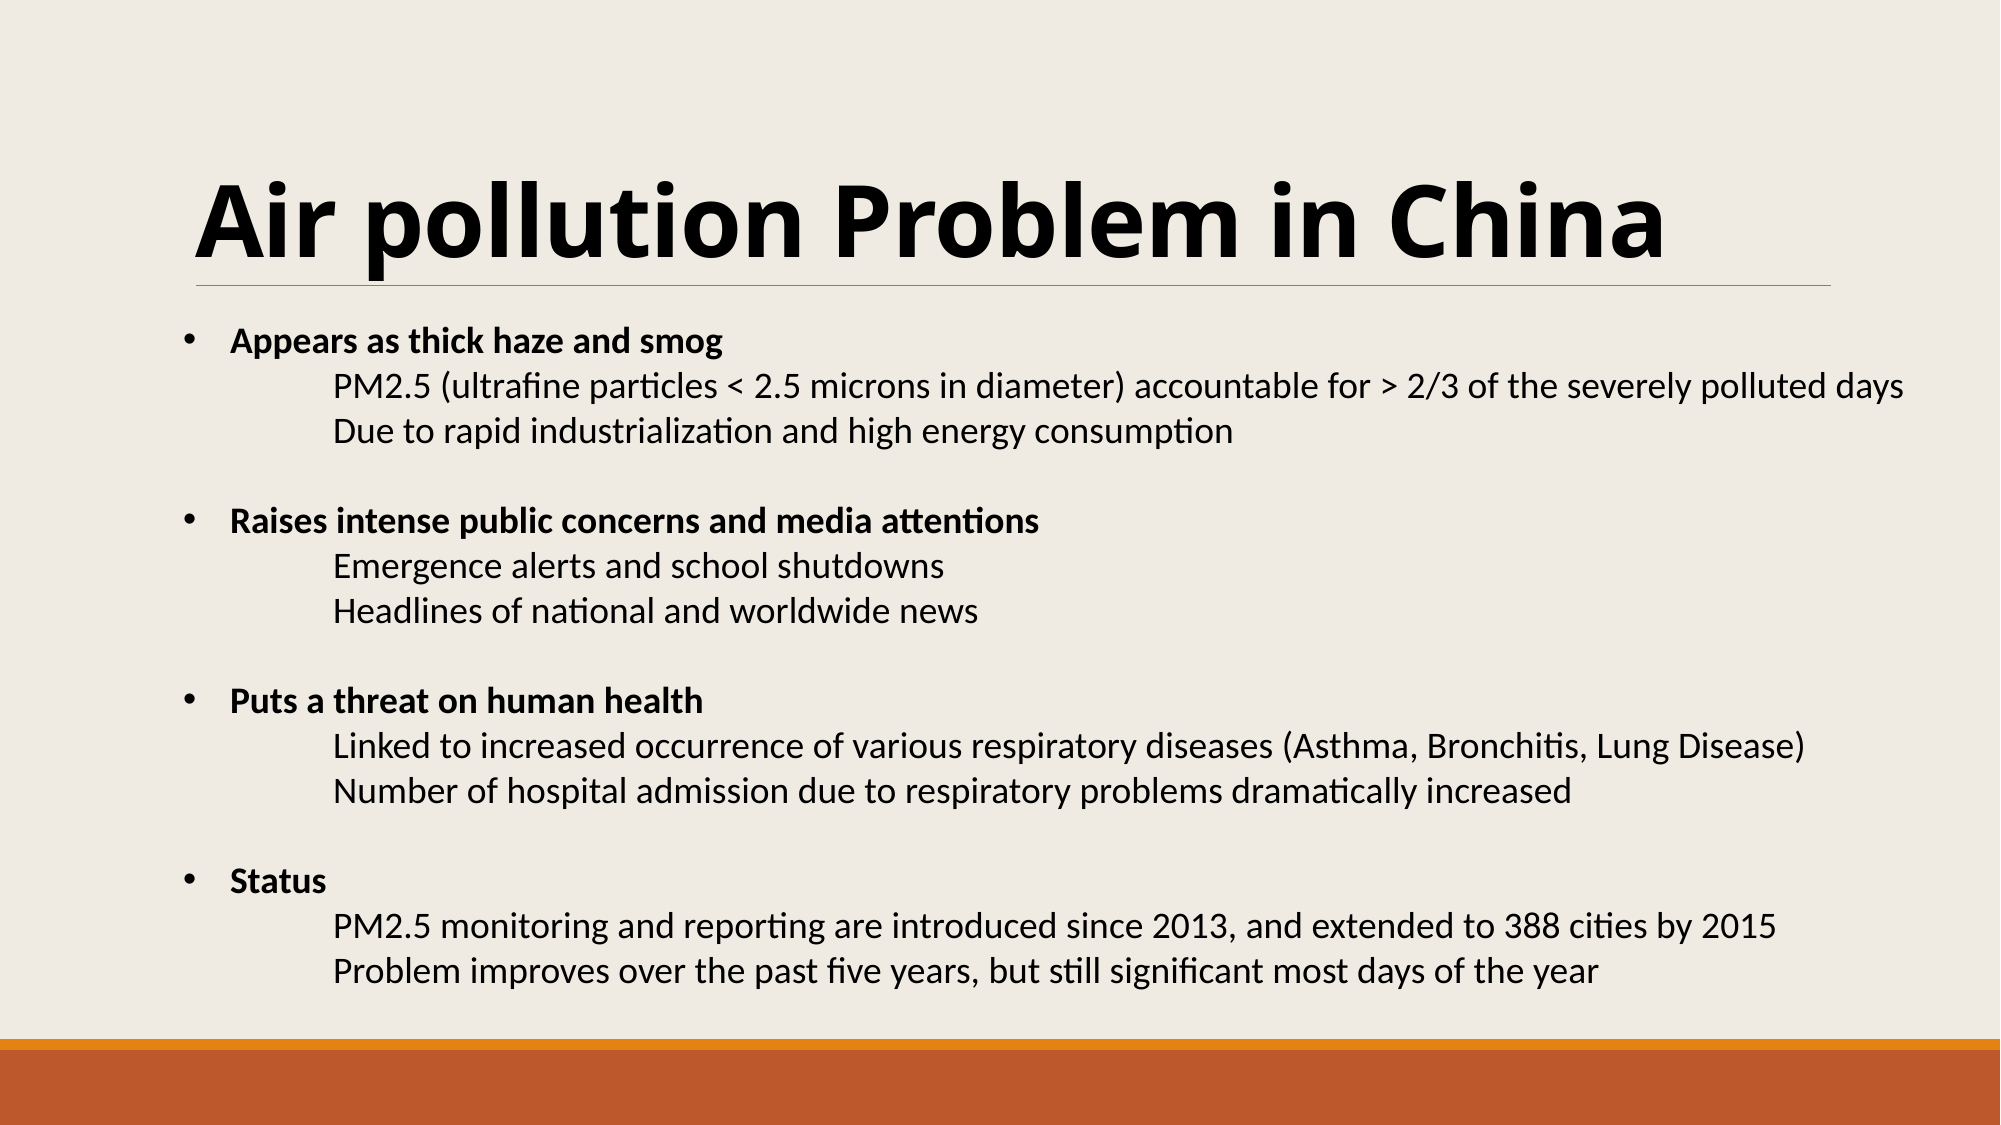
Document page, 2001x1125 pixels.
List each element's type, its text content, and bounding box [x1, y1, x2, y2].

text_box Appears as thick haze and smog PM2.5 (ultrafine particles < 2.5 microns in diameter) accountable for > 2/3 of the severely polluted days Due to rapid industrialization and high energy consumption Raises intense public concerns and media attentions Emergence alerts and school shutdowns Headlines of national and worldwide news Puts a threat on human health Linked to increased occurrence of various respiratory diseases (Asthma, Bronchitis, Lung Disease) Number of hospital admission due to respiratory problems dramatically increased Status PM2.5 monitoring and reporting are introduced since 2013, and extended to 388 cities by 2015 Problem improves over the past five years, but still significant most days of the year [168, 308, 1948, 999]
title Air pollution Problem in China [180, 47, 1830, 285]
